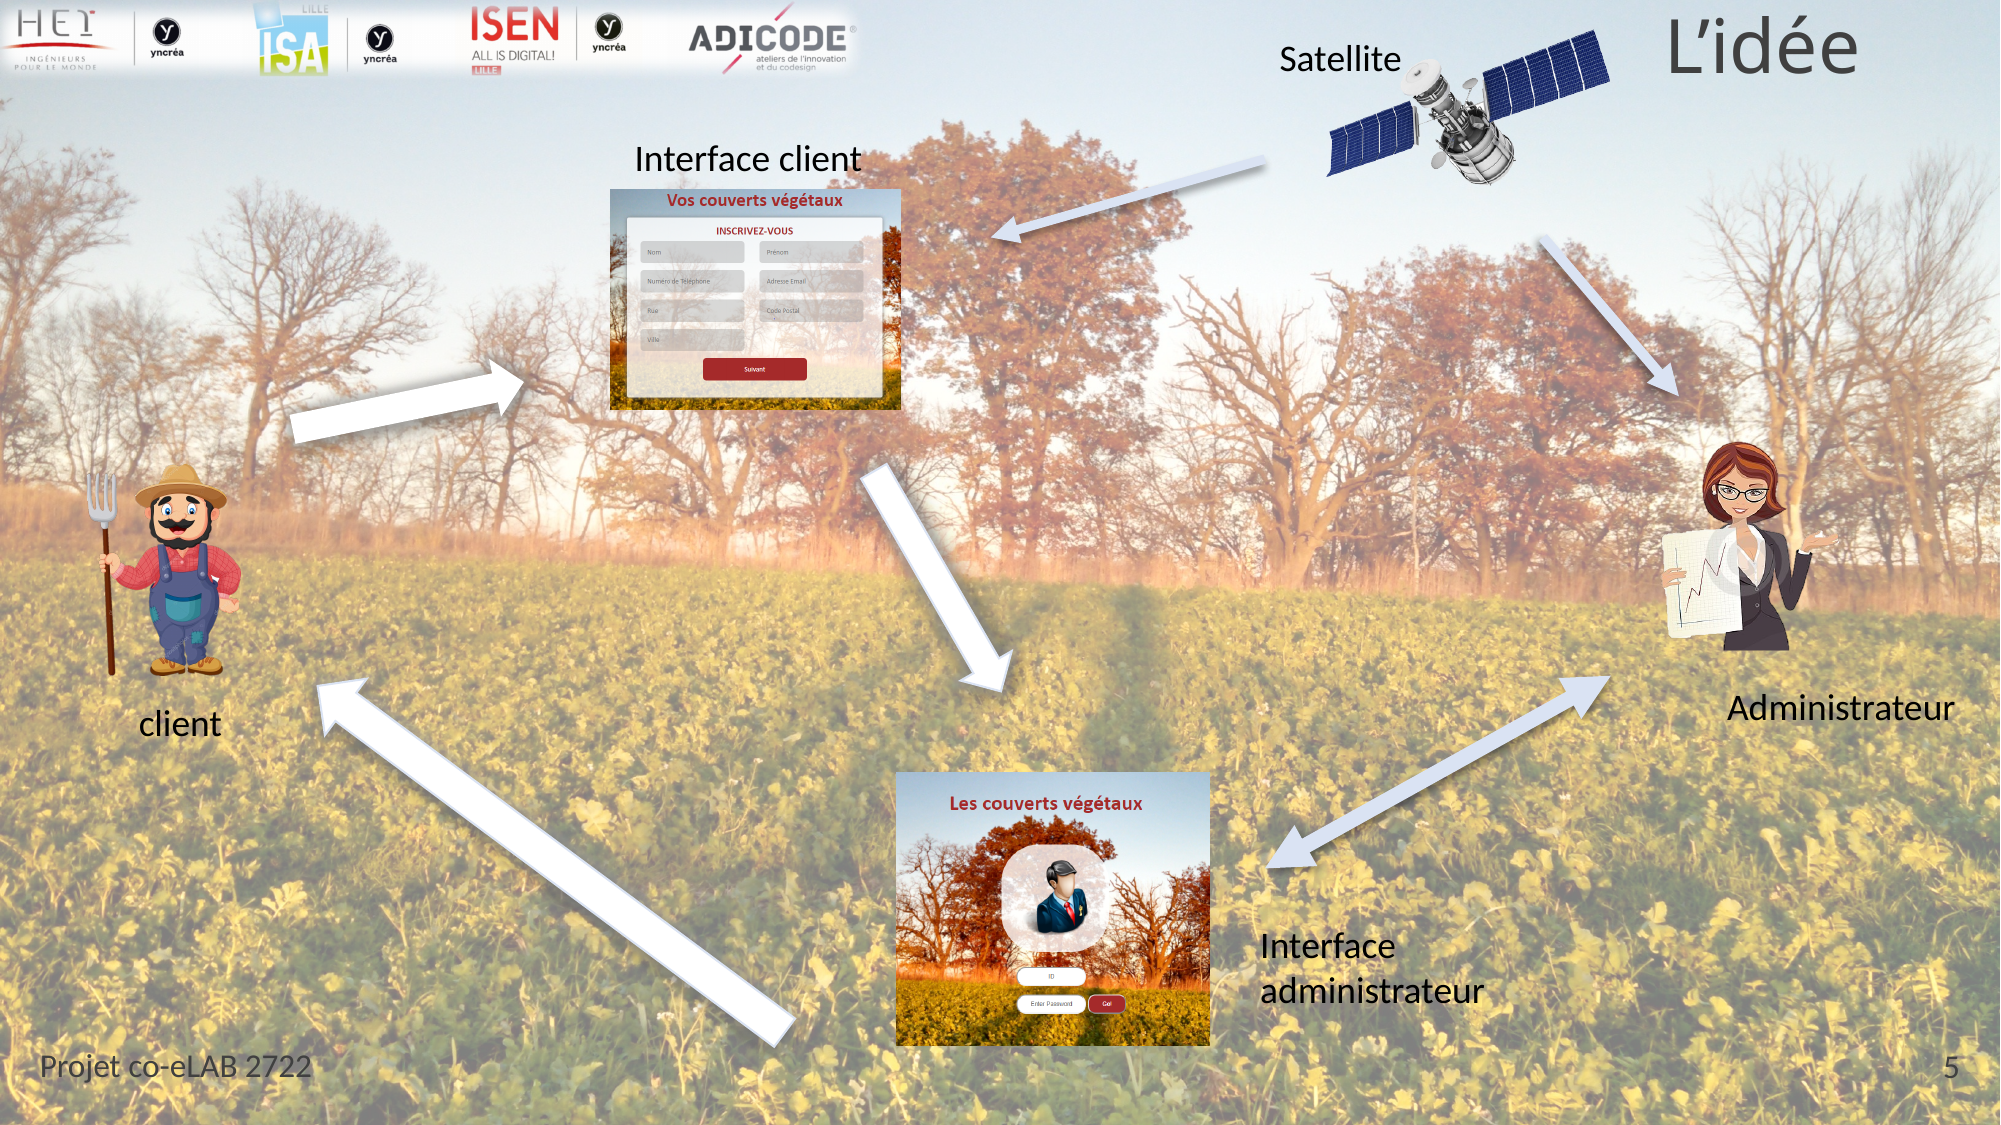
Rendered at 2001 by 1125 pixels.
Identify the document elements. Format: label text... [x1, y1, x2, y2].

text_box [859, 462, 1014, 693]
picture [1646, 426, 1856, 676]
text_box Interface client [619, 126, 1077, 187]
text_box [288, 356, 526, 446]
picture [87, 464, 241, 676]
picture [896, 771, 1210, 1046]
footer Projet co-eLAB 2722 [24, 1036, 700, 1097]
picture [8, 18, 846, 63]
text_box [1542, 237, 1679, 397]
picture [610, 189, 901, 410]
text_box Interface administrateur [1245, 913, 1566, 1019]
text_box [316, 677, 797, 1049]
title L’idée [1524, 0, 2000, 97]
slide_number 5 [1524, 1035, 1975, 1096]
text_box Administrateur [1712, 675, 1975, 736]
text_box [990, 159, 1265, 238]
text_box Satellite [1264, 26, 1466, 87]
text_box client [115, 691, 341, 752]
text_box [1264, 675, 1611, 869]
picture [1325, 29, 1616, 193]
